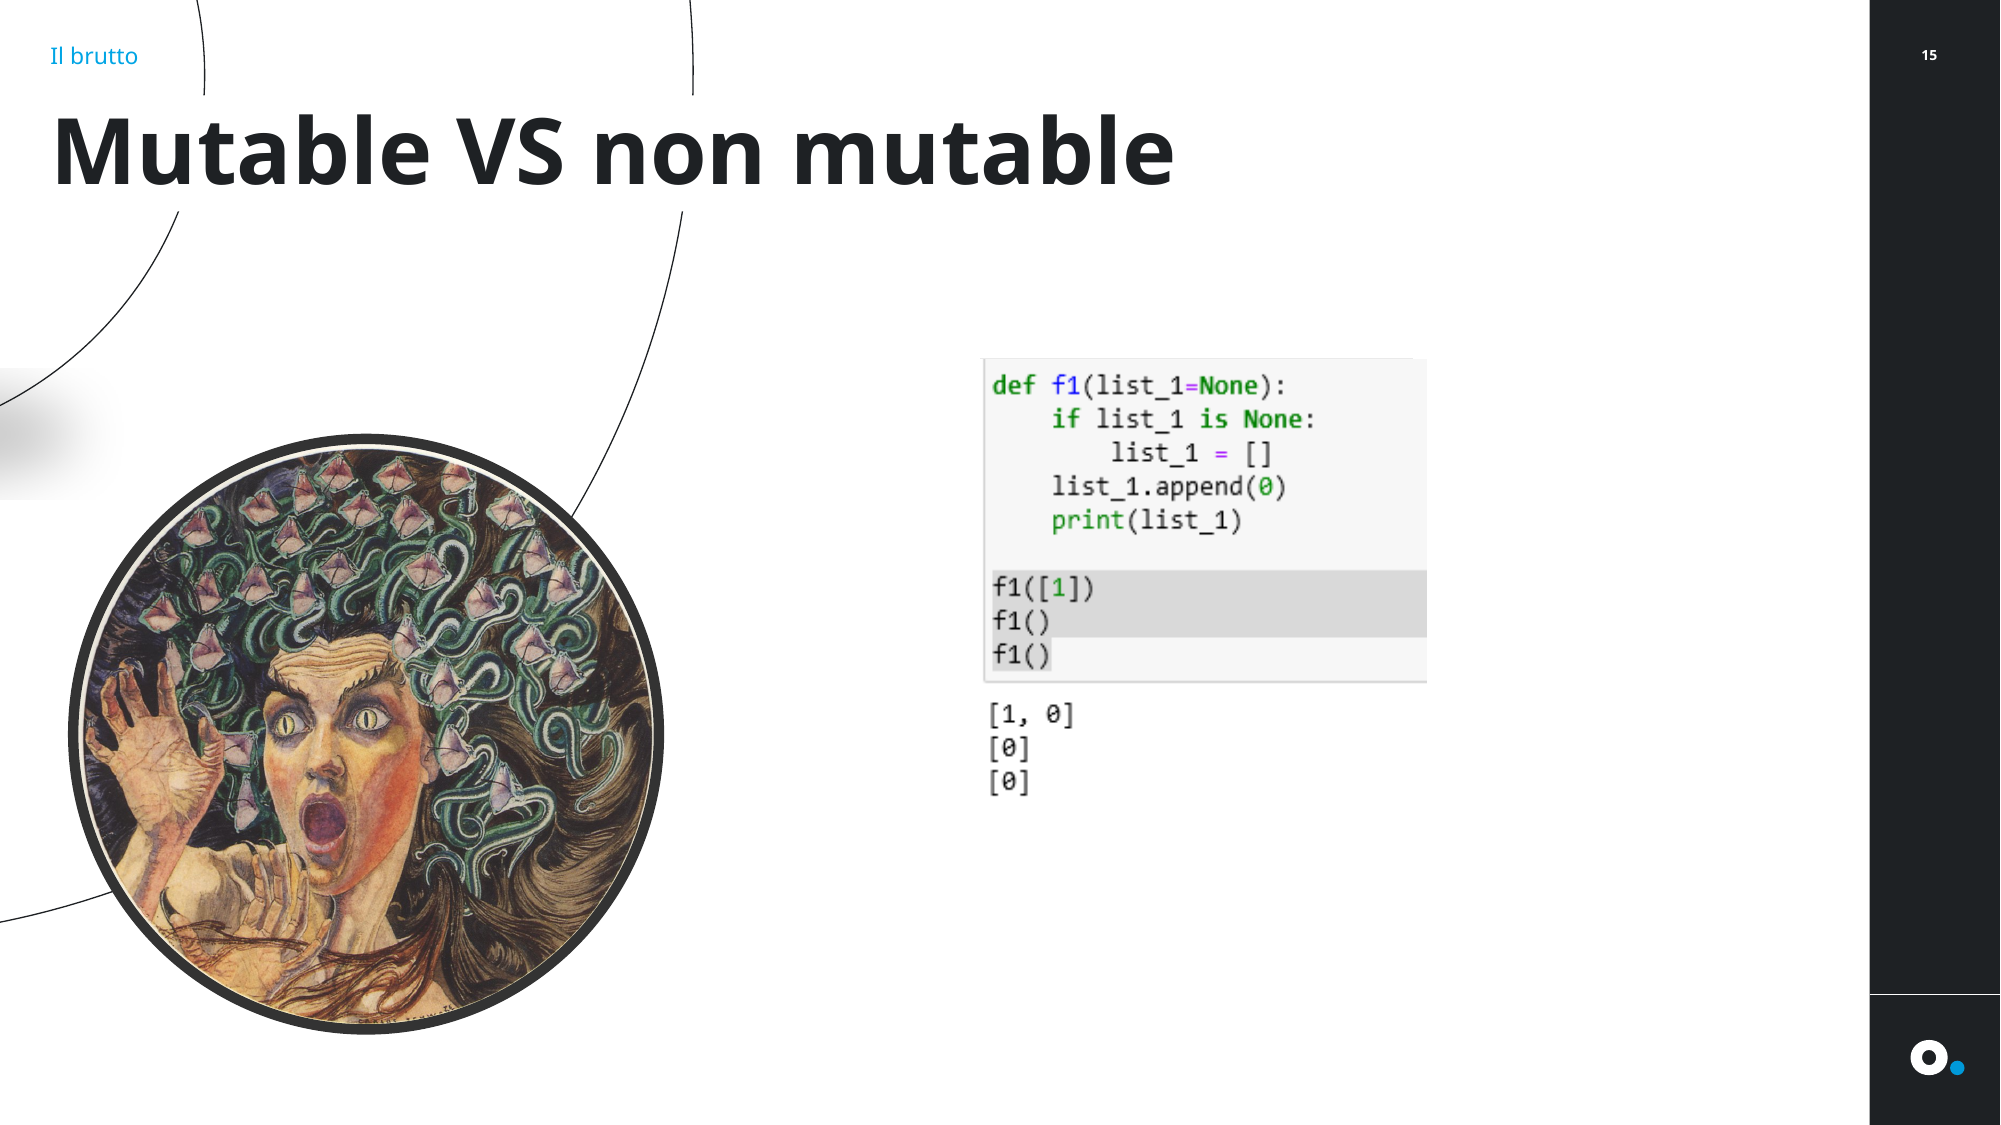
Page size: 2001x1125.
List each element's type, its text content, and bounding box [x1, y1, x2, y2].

picture [980, 357, 1427, 816]
picture [73, 438, 659, 1030]
slide_number 15 [1893, 26, 1953, 86]
text_box Il brutto [35, 34, 182, 77]
title Mutable VS non mutable [35, 95, 1684, 212]
